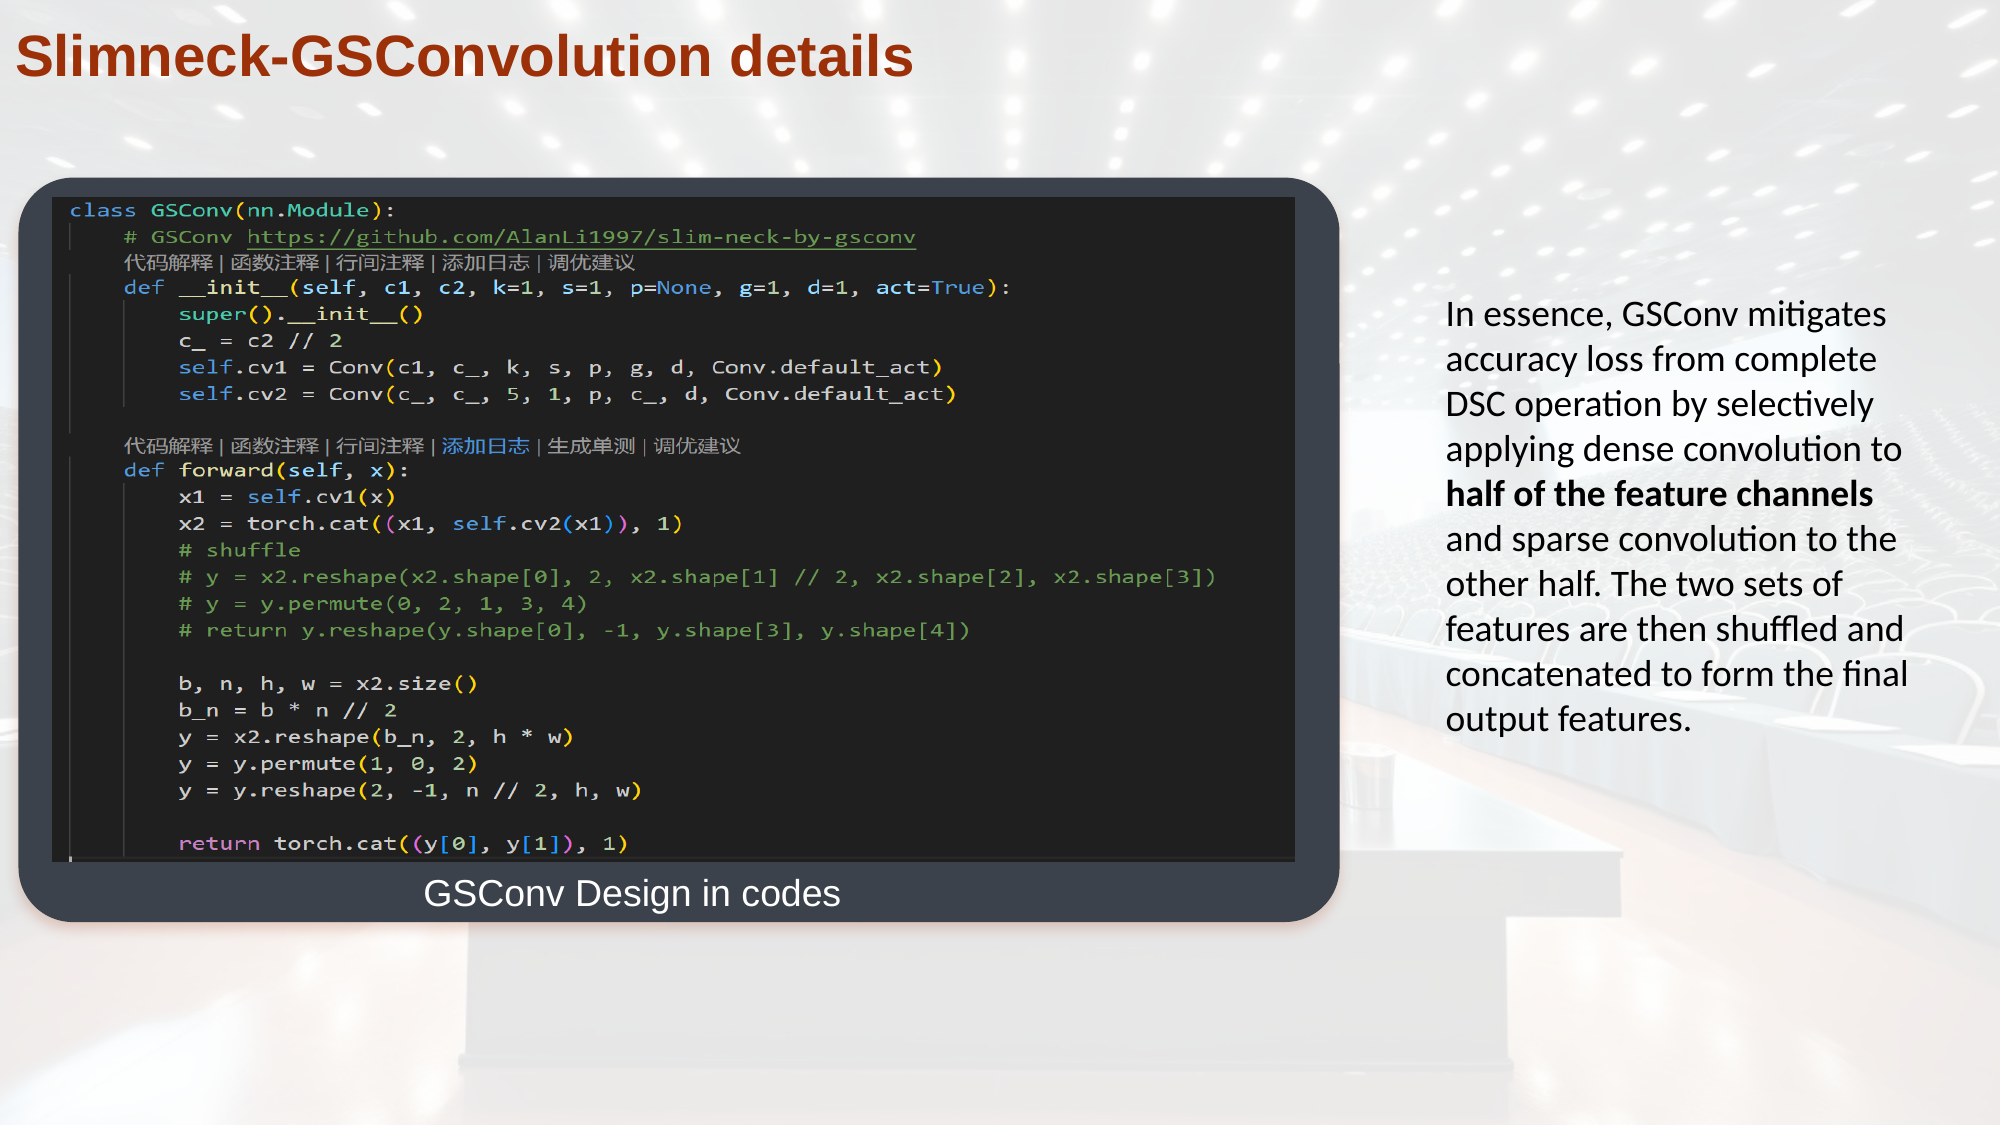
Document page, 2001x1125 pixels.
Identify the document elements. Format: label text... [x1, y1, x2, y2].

text_box GSConv Design in codes [52, 862, 1212, 922]
text_box In essence, GSConv mitigates accuracy loss from complete DSC operation by selectively applying dense convolution to half of the feature channels and sparse convolution to the other half. The two sets of features are then shuffled and concatenated to form the final output features. [1430, 281, 1948, 747]
text_box [17, 176, 1341, 924]
picture [52, 197, 1295, 862]
title Slimneck-GSConvolution details [0, 0, 1782, 96]
